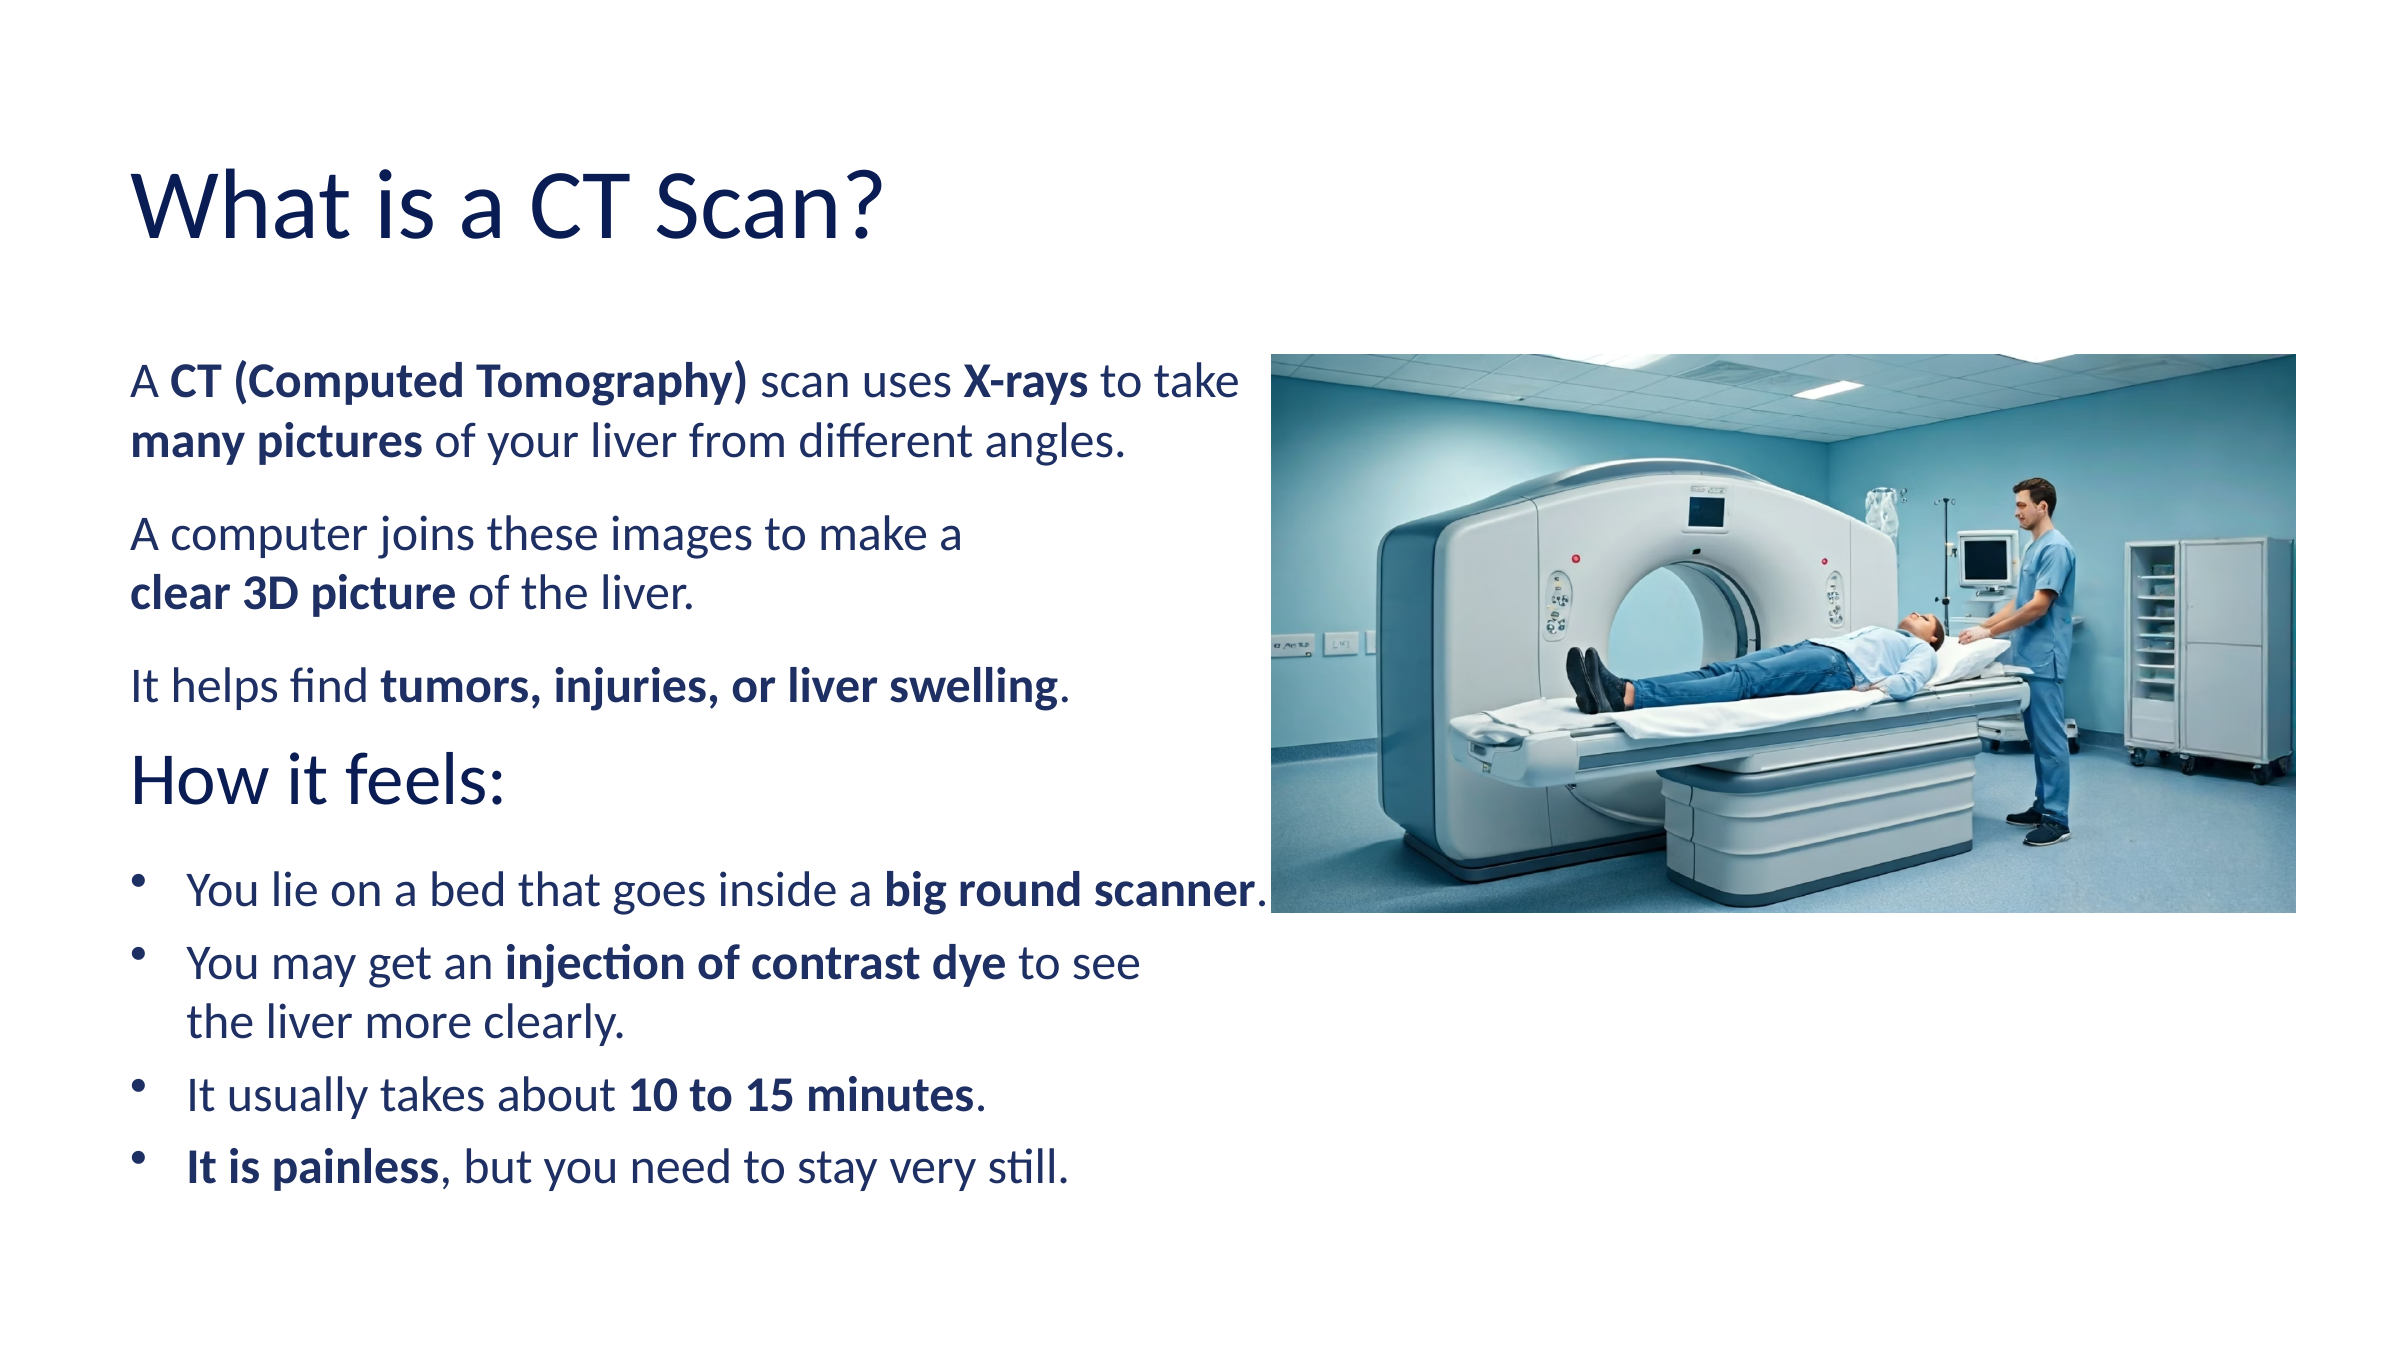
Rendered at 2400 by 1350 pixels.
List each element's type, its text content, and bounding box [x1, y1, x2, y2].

text_box What is a CT Scan? [130, 142, 1061, 260]
text_box A computer joins these images to make a clear 3D picture of the liver. [130, 501, 1155, 621]
text_box A CT (Computed Tomography) scan uses X-rays to take many pictures of your liver from different angles. [130, 348, 1250, 468]
text_box How it feels: [130, 750, 689, 821]
text_box You may get an injection of contrast dye to see the liver more clearly. [130, 929, 1155, 1049]
text_box It usually takes about 10 to 15 minutes. [130, 1061, 1155, 1122]
text_box It is painless, but you need to stay very still. [130, 1134, 1155, 1194]
picture [1271, 354, 2296, 913]
text_box You lie on a bed that goes inside a big round scanner. [130, 857, 1155, 917]
text_box It helps find tumors, injuries, or liver swelling. [130, 653, 1155, 714]
